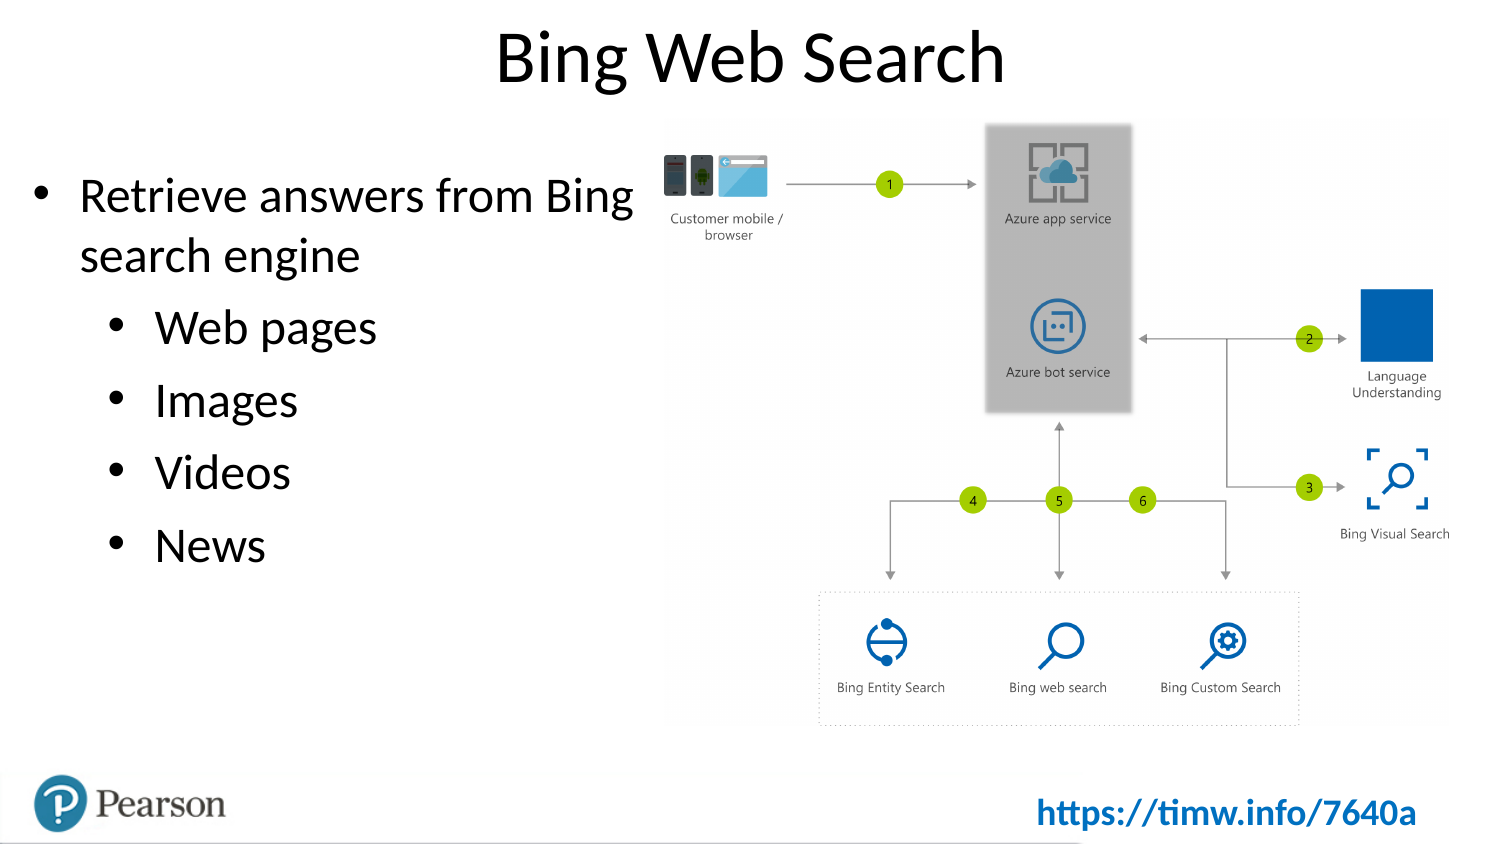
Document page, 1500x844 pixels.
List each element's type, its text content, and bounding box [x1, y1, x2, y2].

picture [0, 0, 1500, 844]
text_box Retrieve answers from Bing search engine Web pages Images Videos News [17, 154, 659, 580]
text_box https://timw.info/7640a [1021, 780, 1500, 841]
title Bing Web Search [132, 0, 1371, 92]
